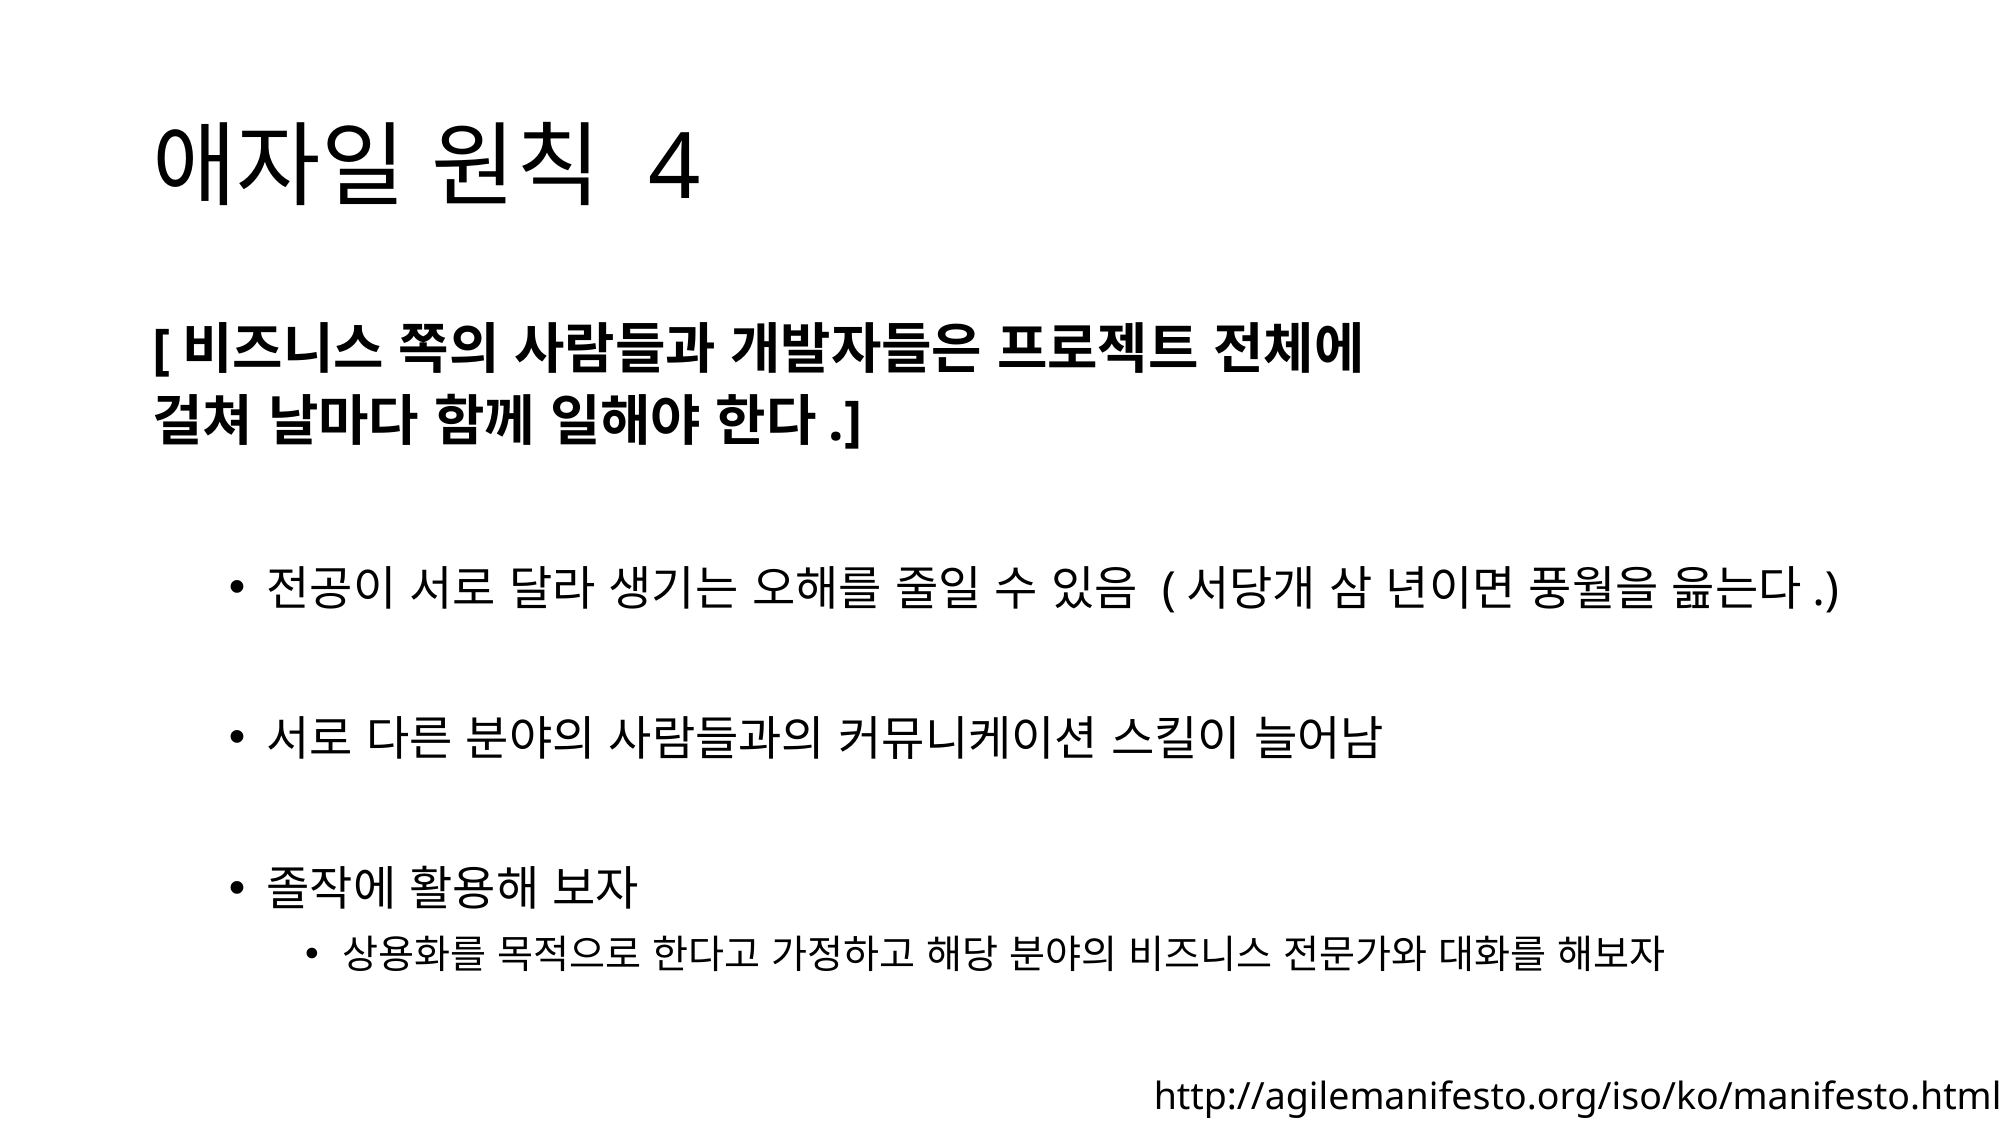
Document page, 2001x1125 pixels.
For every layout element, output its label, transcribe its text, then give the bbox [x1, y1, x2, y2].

text_box http://agilemanifesto.org/iso/ko/manifesto.html [1138, 1064, 2000, 1125]
title 애자일 원칙 4 [137, 59, 1863, 278]
list [비즈니스 쪽의 사람들과 개발자들은 프로젝트 전체에 걸쳐 날마다 함께 일해야 한다.] 전공이 서로 달라 생기는 오해를 줄일 수 있음 (서당개 삼 년이면 풍월을 읊는다.) 서로 다른 분야의 사람들과의 커뮤니케이션 스킬이 늘어남 졸작에 활용해 보자 상용화를 목적으로 한다고 가정하고 해당 분야의 비즈니스 전문가와 대화를 해보자 [137, 299, 1863, 1014]
